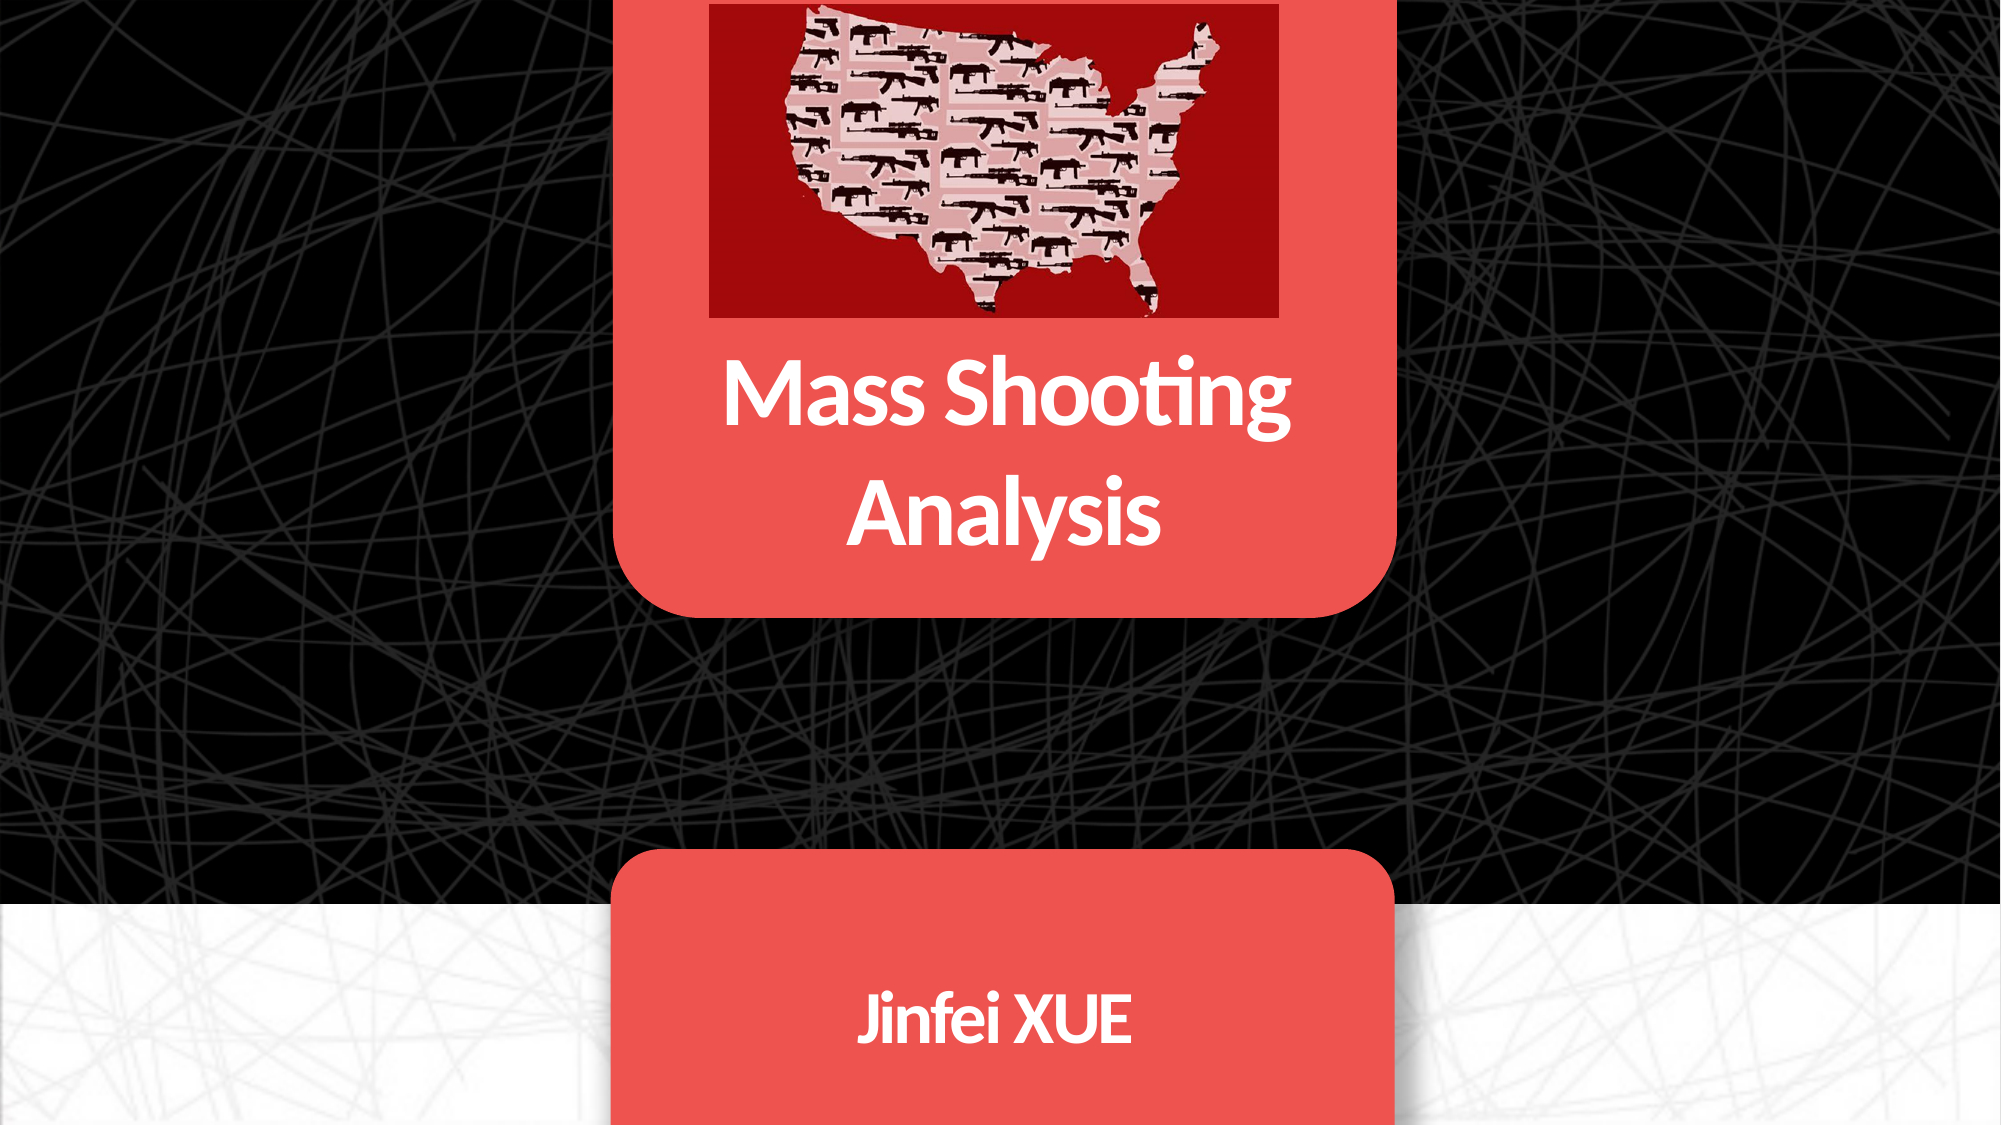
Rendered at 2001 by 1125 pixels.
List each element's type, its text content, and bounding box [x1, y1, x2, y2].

picture [709, 4, 1279, 318]
text_box [611, 0, 1398, 619]
text_box [609, 848, 1396, 904]
text_box Mass Shooting Analysis [676, 317, 1334, 573]
picture [0, 0, 2001, 1125]
